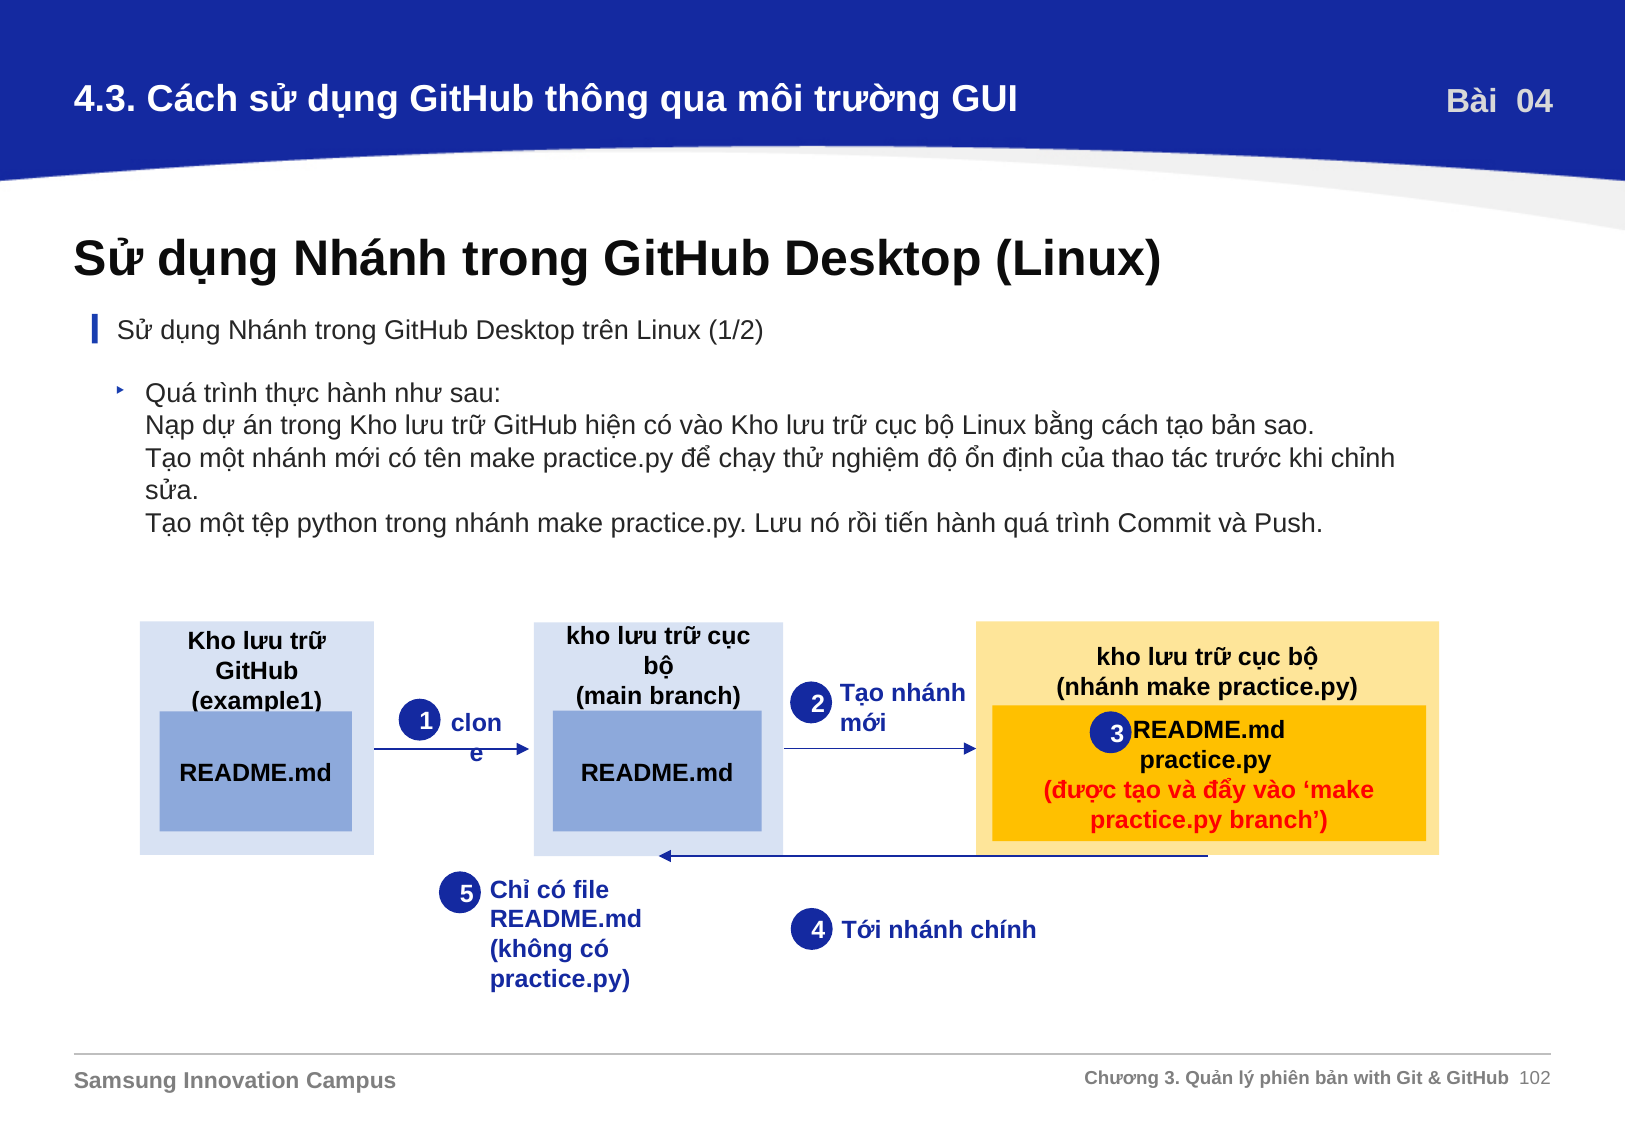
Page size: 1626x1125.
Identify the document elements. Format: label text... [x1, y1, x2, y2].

picture [0, 0, 1625, 1125]
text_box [139, 620, 1440, 1003]
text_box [91, 311, 1533, 346]
text_box Sử dụng Nhánh trong GitHub Desktop (Linux) [73, 225, 1552, 286]
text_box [73, 73, 1554, 120]
text_box Quá trình thực hành như sau: Nạp dự án trong Kho lưu trữ GitHub hiện có vào Kho lưu trữ cục bộ Linux bằng cách tạo bản sao. Tạo một nhánh mới có tên make practice.py để chạy thử nghiệm độ ổn định của thao tác trước khi chỉnh sửa. Tạo một tệp python trong nhánh make practice.py. Lưu nó rồi tiến hành quá trình Commit và Push. [115, 363, 1462, 550]
